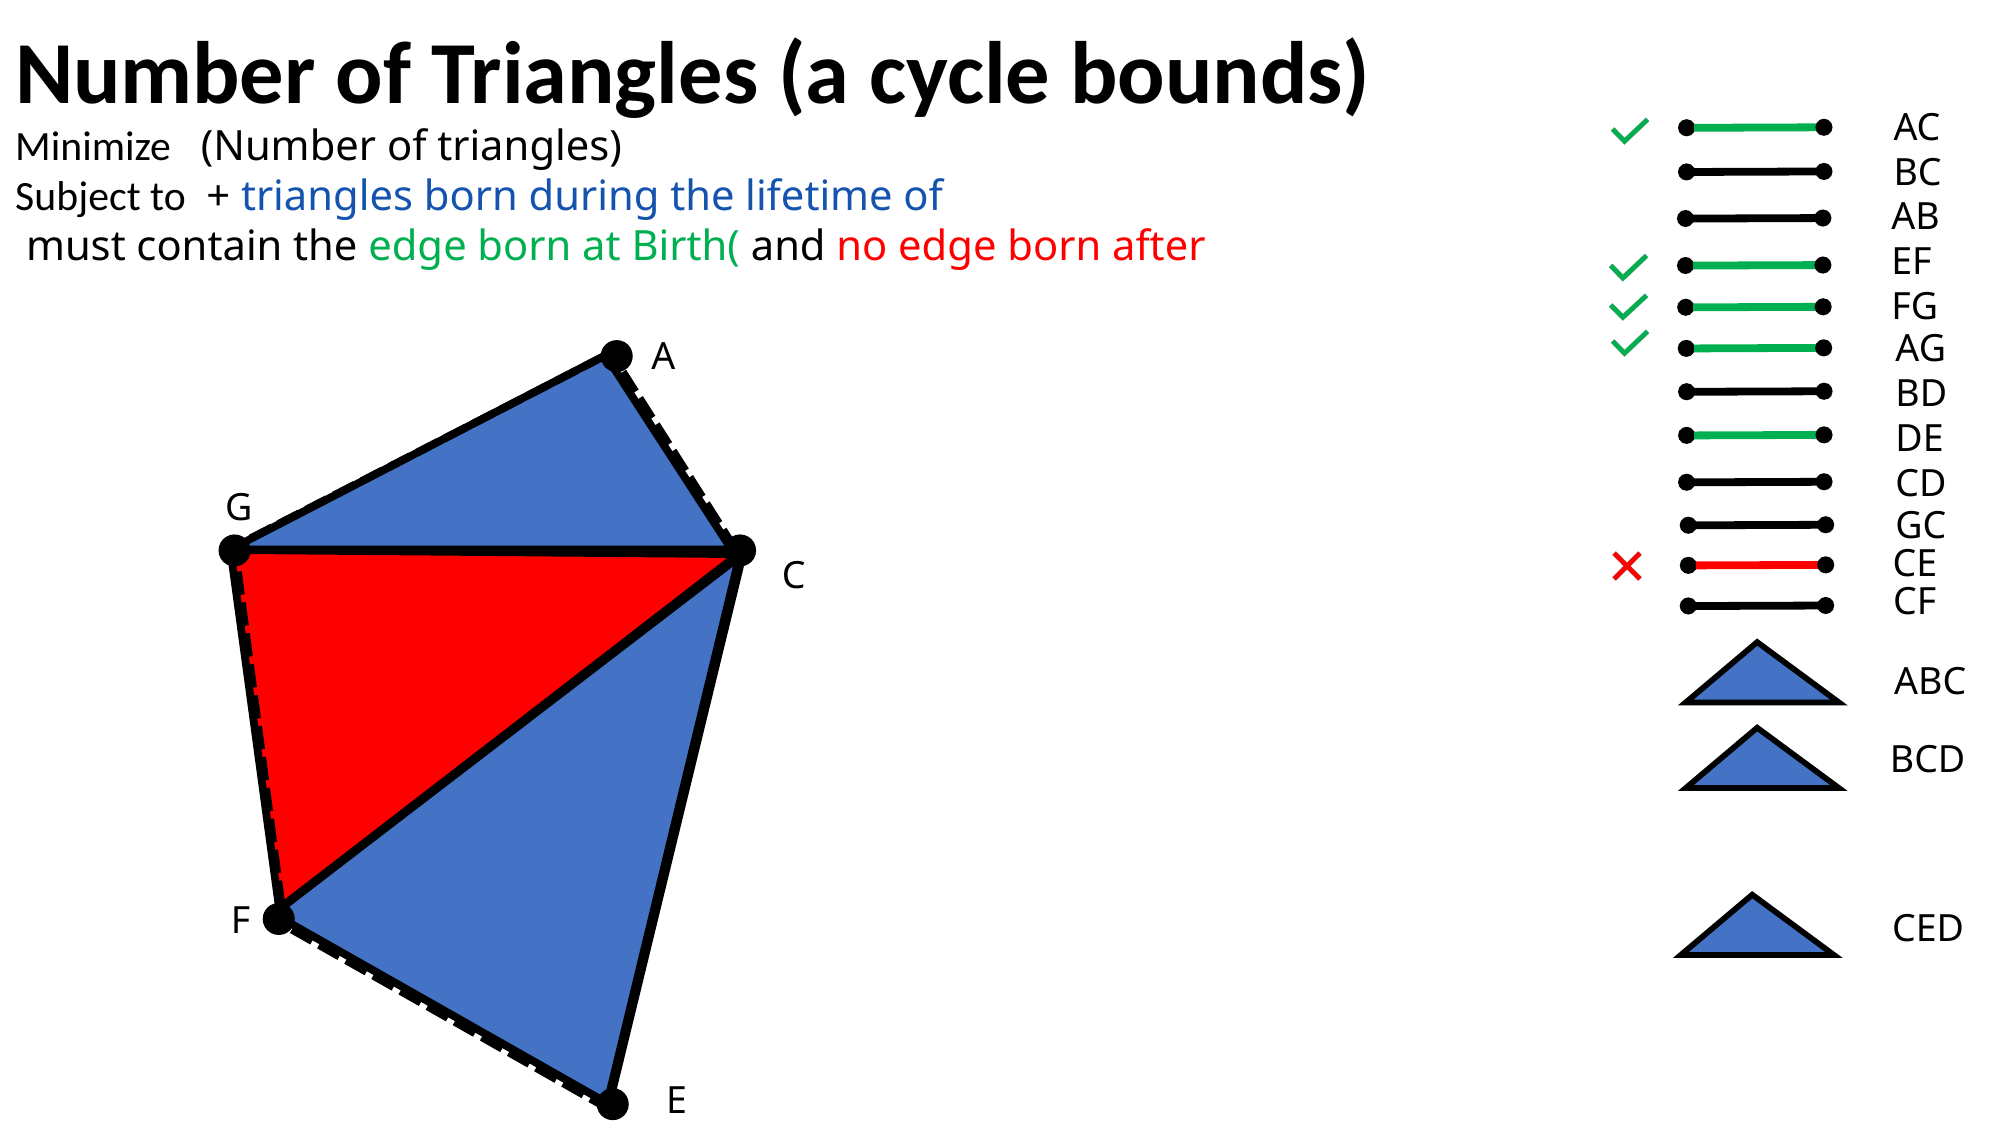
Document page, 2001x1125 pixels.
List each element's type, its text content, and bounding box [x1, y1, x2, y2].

text_box CF [1878, 569, 1952, 630]
text_box AB EF FG [1876, 184, 1955, 335]
text_box F [216, 888, 264, 949]
text_box A [636, 325, 732, 385]
picture [1610, 111, 1650, 151]
text_box [1815, 118, 1833, 136]
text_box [237, 565, 282, 904]
text_box Number of Triangles (a cycle bounds) [0, 0, 1409, 159]
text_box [1680, 597, 1834, 614]
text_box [247, 356, 605, 540]
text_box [1679, 427, 1832, 443]
text_box GC [1880, 493, 1962, 553]
text_box [244, 554, 725, 565]
text_box AC BC [1878, 95, 1957, 200]
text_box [1680, 517, 1834, 533]
text_box [248, 368, 725, 547]
text_box CED [1877, 896, 1980, 957]
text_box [291, 929, 601, 1105]
text_box CE [1878, 531, 1953, 592]
text_box [293, 910, 612, 1092]
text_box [1680, 557, 1834, 573]
text_box [231, 567, 237, 606]
text_box [1677, 298, 1694, 316]
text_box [1679, 474, 1832, 490]
text_box E [651, 1068, 746, 1125]
picture [1608, 247, 1650, 364]
text_box ABC [1879, 649, 1982, 710]
text_box [1682, 640, 1843, 704]
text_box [606, 345, 730, 540]
text_box [1814, 256, 1832, 274]
text_box [596, 1088, 629, 1121]
text_box [1814, 209, 1832, 227]
text_box [1678, 893, 1838, 957]
text_box [1814, 298, 1832, 316]
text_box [278, 561, 730, 910]
text_box [724, 534, 757, 567]
text_box C [767, 543, 862, 604]
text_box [1678, 340, 1832, 356]
text_box G [210, 475, 247, 536]
text_box [1676, 209, 1693, 228]
text_box [1676, 256, 1693, 275]
text_box [1815, 162, 1833, 181]
text_box AG BD DE CD [1880, 316, 1963, 512]
text_box [262, 904, 295, 935]
picture [1607, 546, 1647, 586]
text_box [1677, 119, 1694, 137]
text_box [1682, 726, 1843, 790]
text_box BCD [1875, 727, 1981, 833]
text_box [600, 340, 629, 368]
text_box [1679, 383, 1832, 400]
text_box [612, 565, 741, 1090]
text_box [218, 534, 251, 567]
text_box [1677, 163, 1695, 181]
